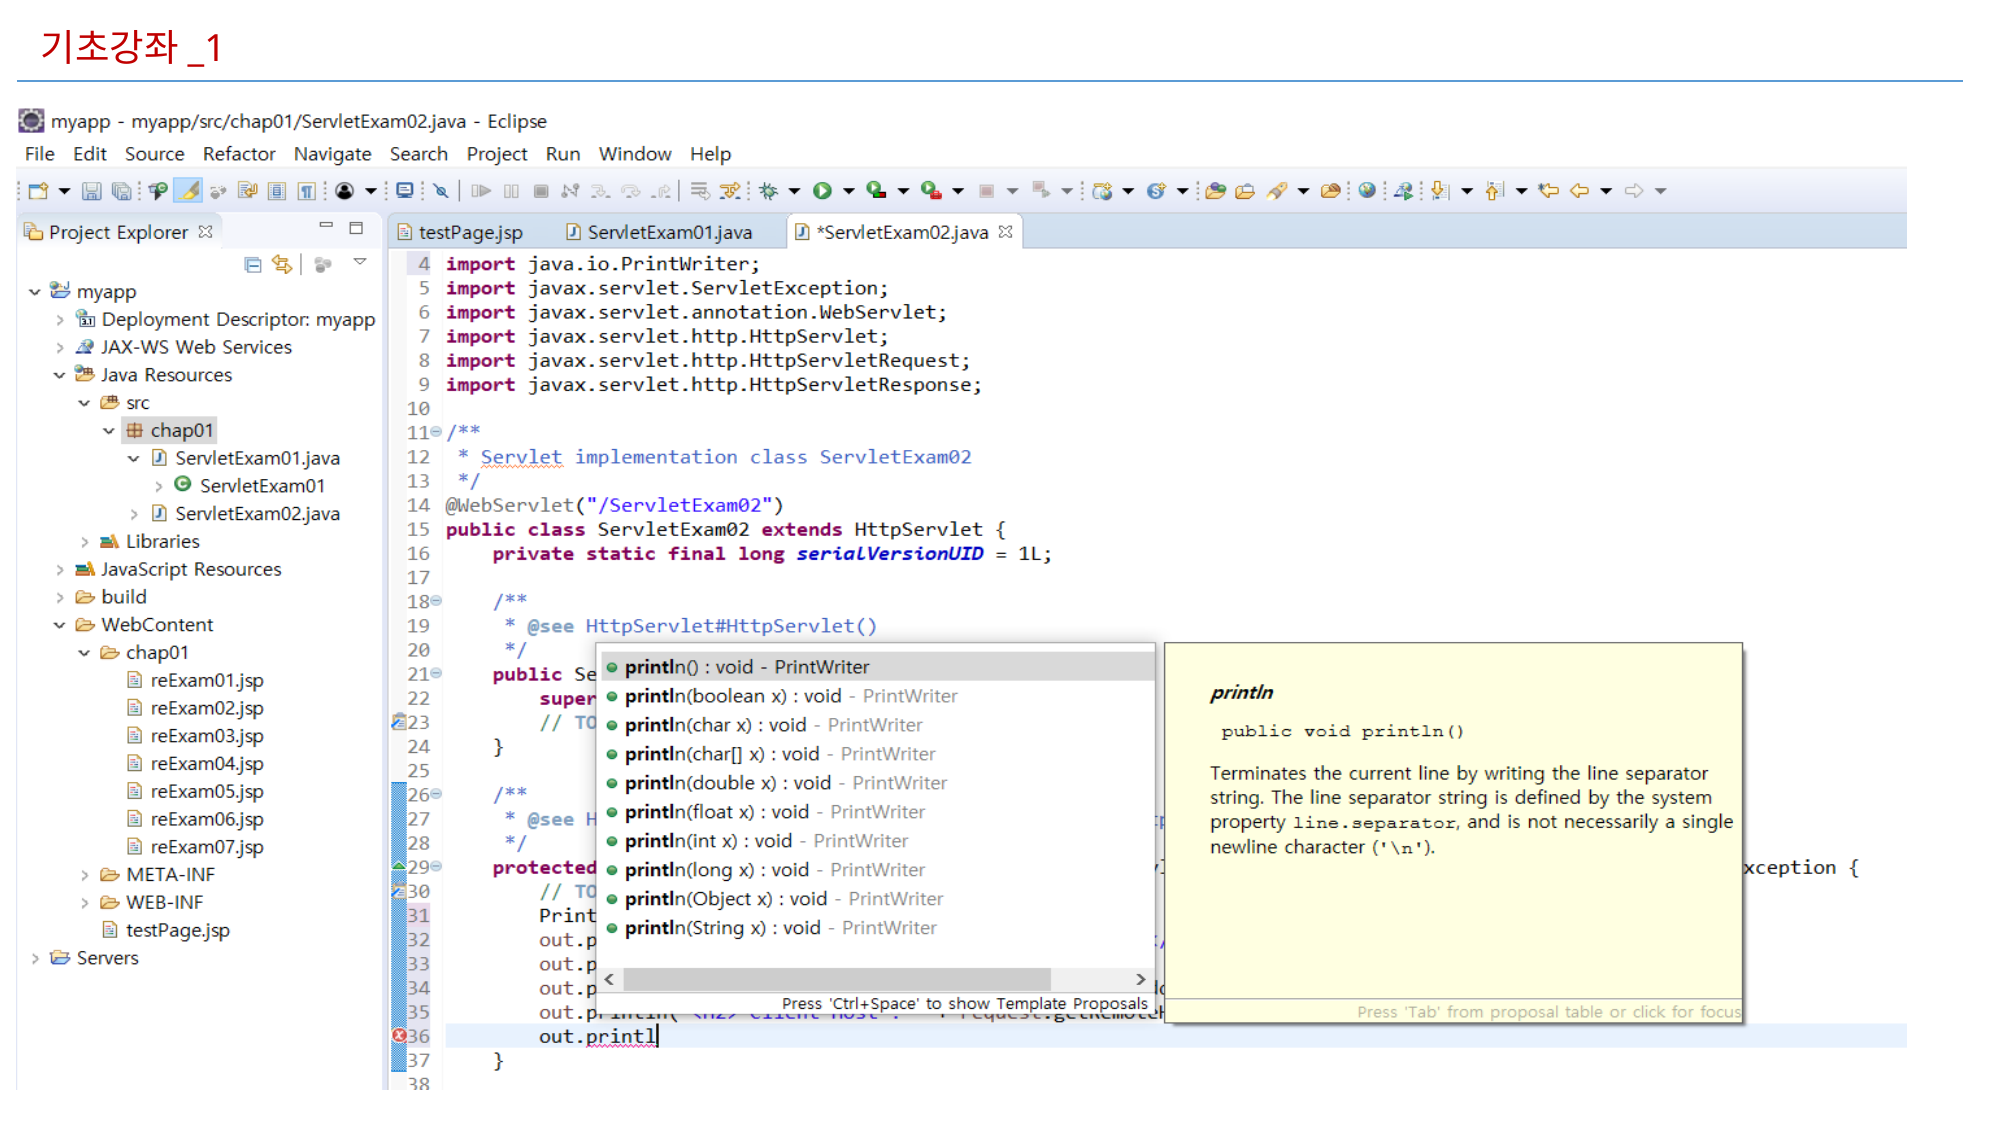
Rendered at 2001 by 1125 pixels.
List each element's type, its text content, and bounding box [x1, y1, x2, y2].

text_box 기초강좌_1 [25, 16, 729, 77]
picture [16, 105, 1907, 1090]
